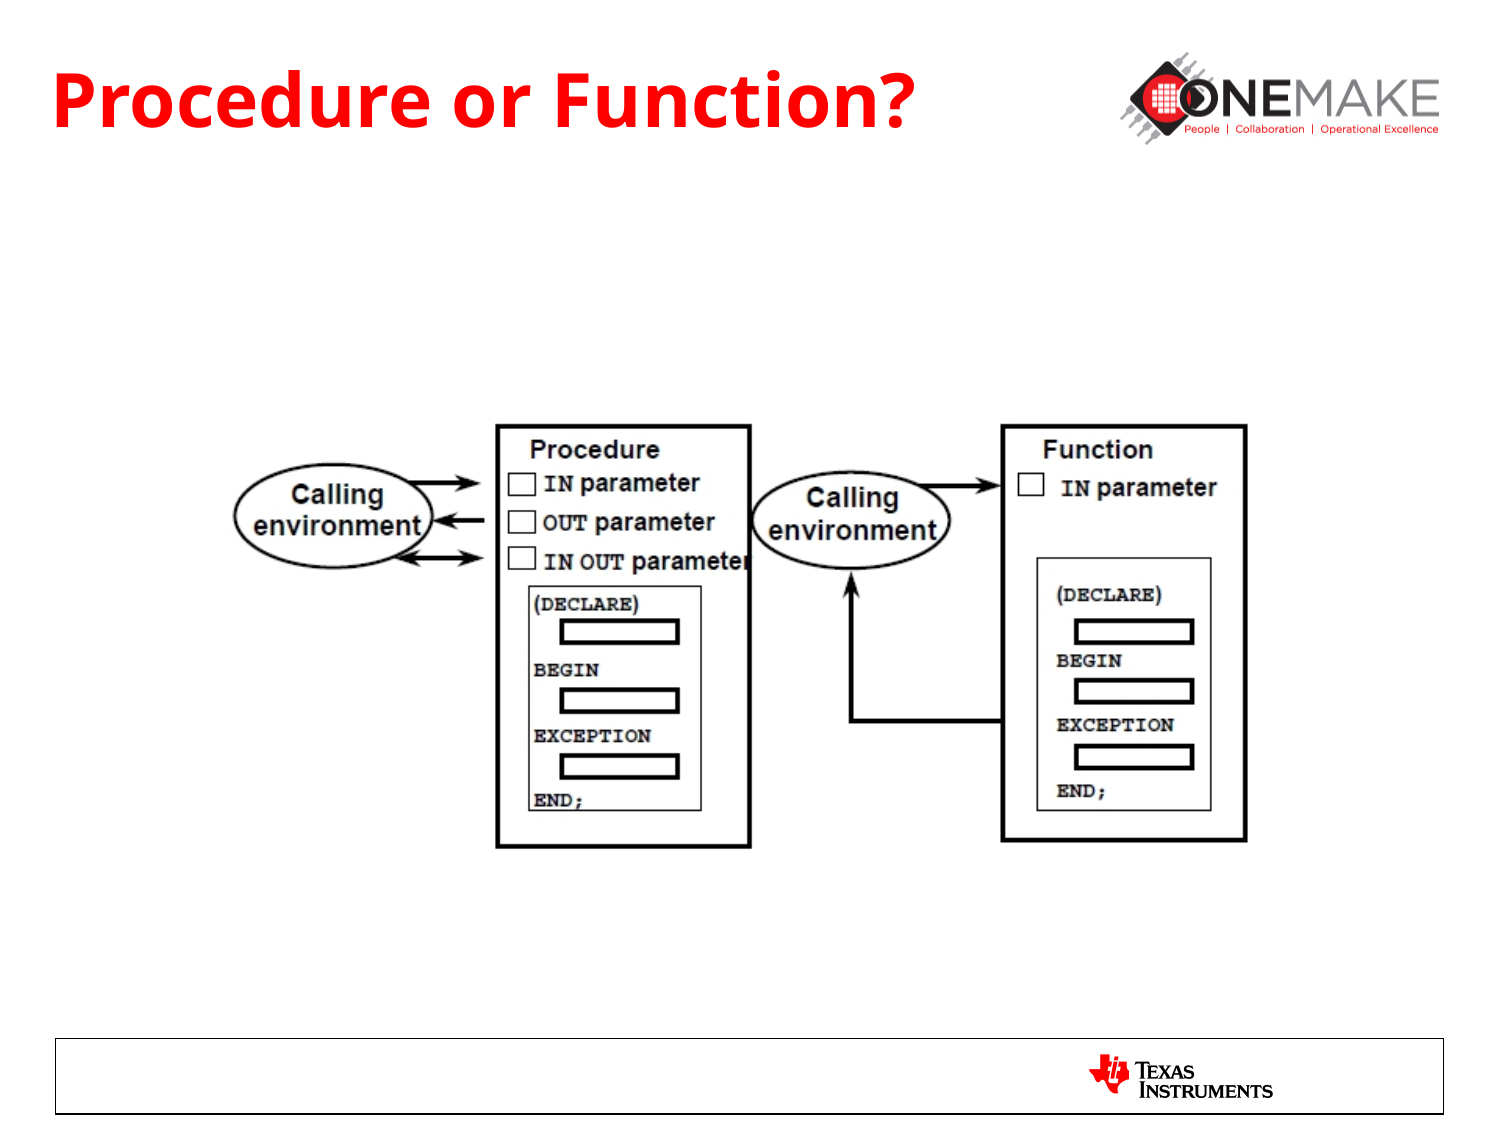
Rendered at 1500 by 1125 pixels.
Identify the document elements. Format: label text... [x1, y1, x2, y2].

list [210, 371, 1287, 871]
picture [1120, 52, 1439, 145]
title Procedure or Function? [35, 45, 1102, 233]
picture [1087, 1052, 1274, 1099]
